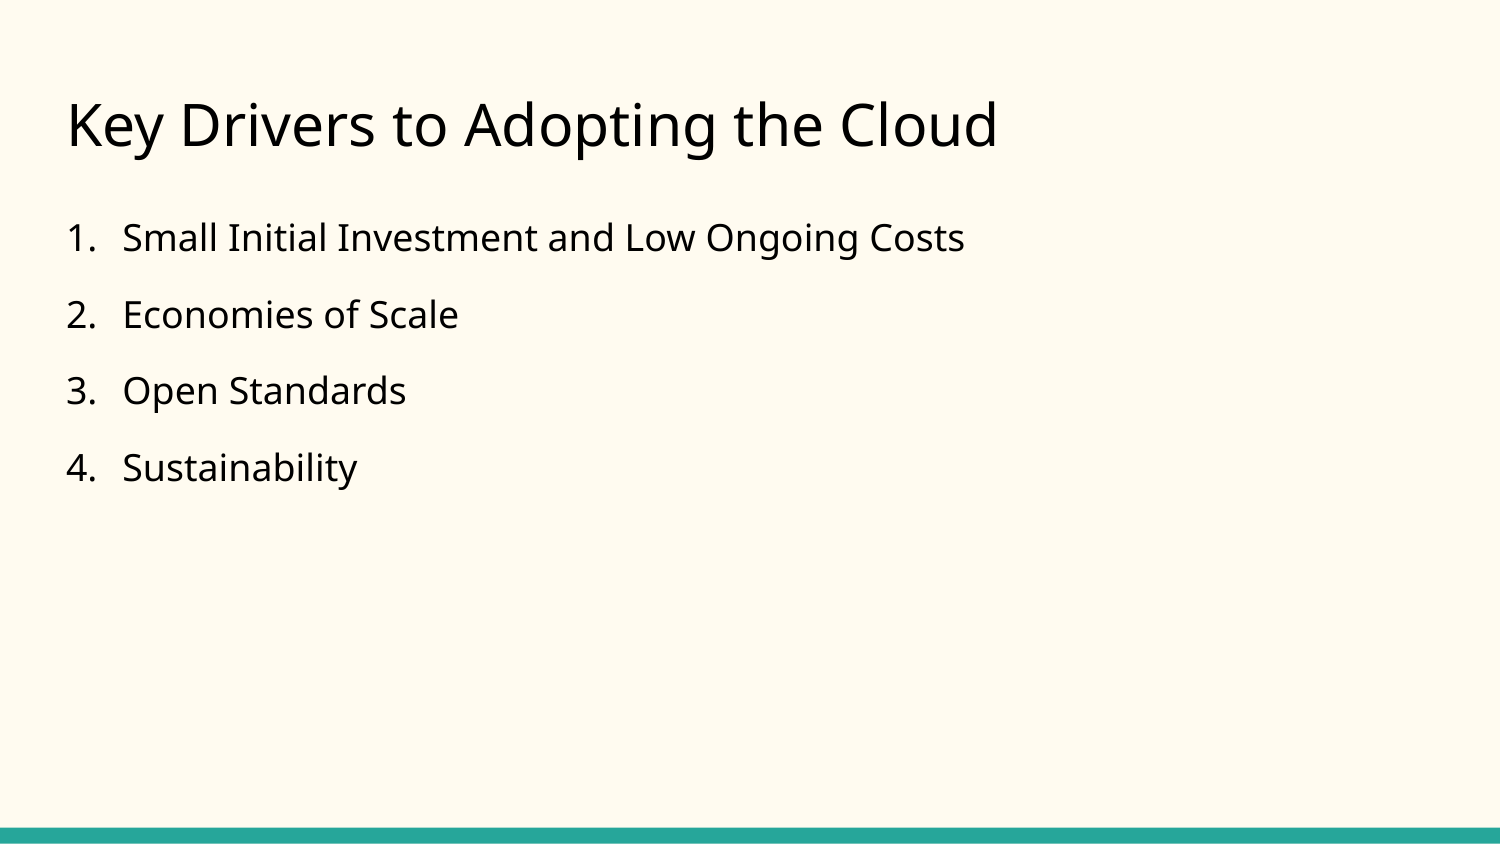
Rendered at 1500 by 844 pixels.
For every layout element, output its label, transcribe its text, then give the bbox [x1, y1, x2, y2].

title Key Drivers to Adopting the Cloud [51, 72, 1449, 174]
list Small Initial Investment and Low Ongoing Costs Economies of Scale Open Standards Sustainability [51, 192, 1449, 750]
